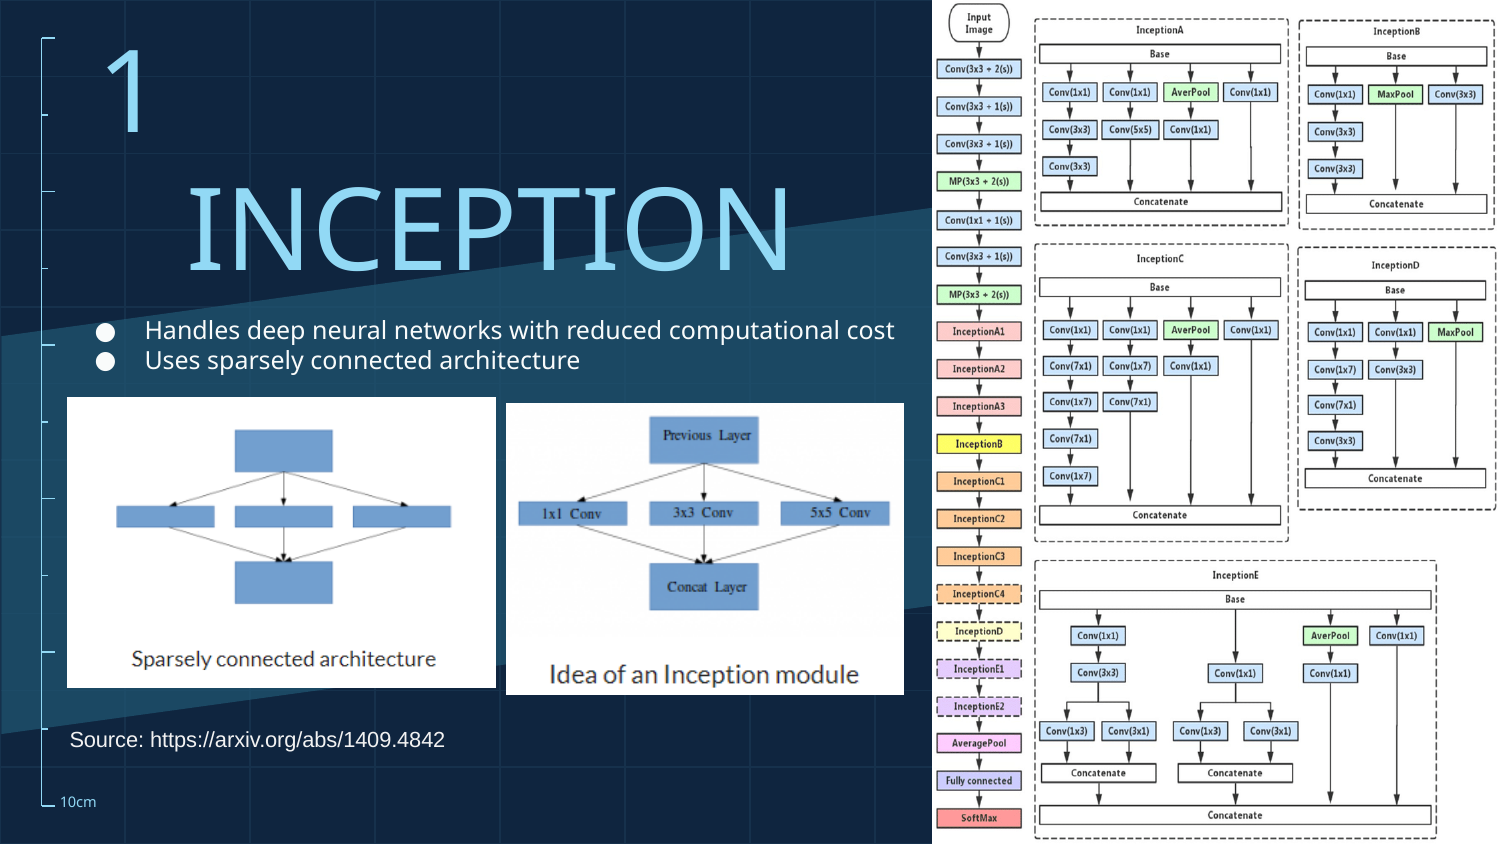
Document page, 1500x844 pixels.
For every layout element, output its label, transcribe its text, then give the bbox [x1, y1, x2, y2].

picture [932, 0, 1500, 844]
subtitle Handles deep neural networks with reduced computational cost Uses sparsely connected architecture Source: https://arxiv.org/abs/1409.4842 [54, 299, 922, 824]
picture [67, 396, 496, 689]
picture [506, 403, 904, 695]
title BASE MODEL 1 INCEPTION [82, 12, 894, 299]
